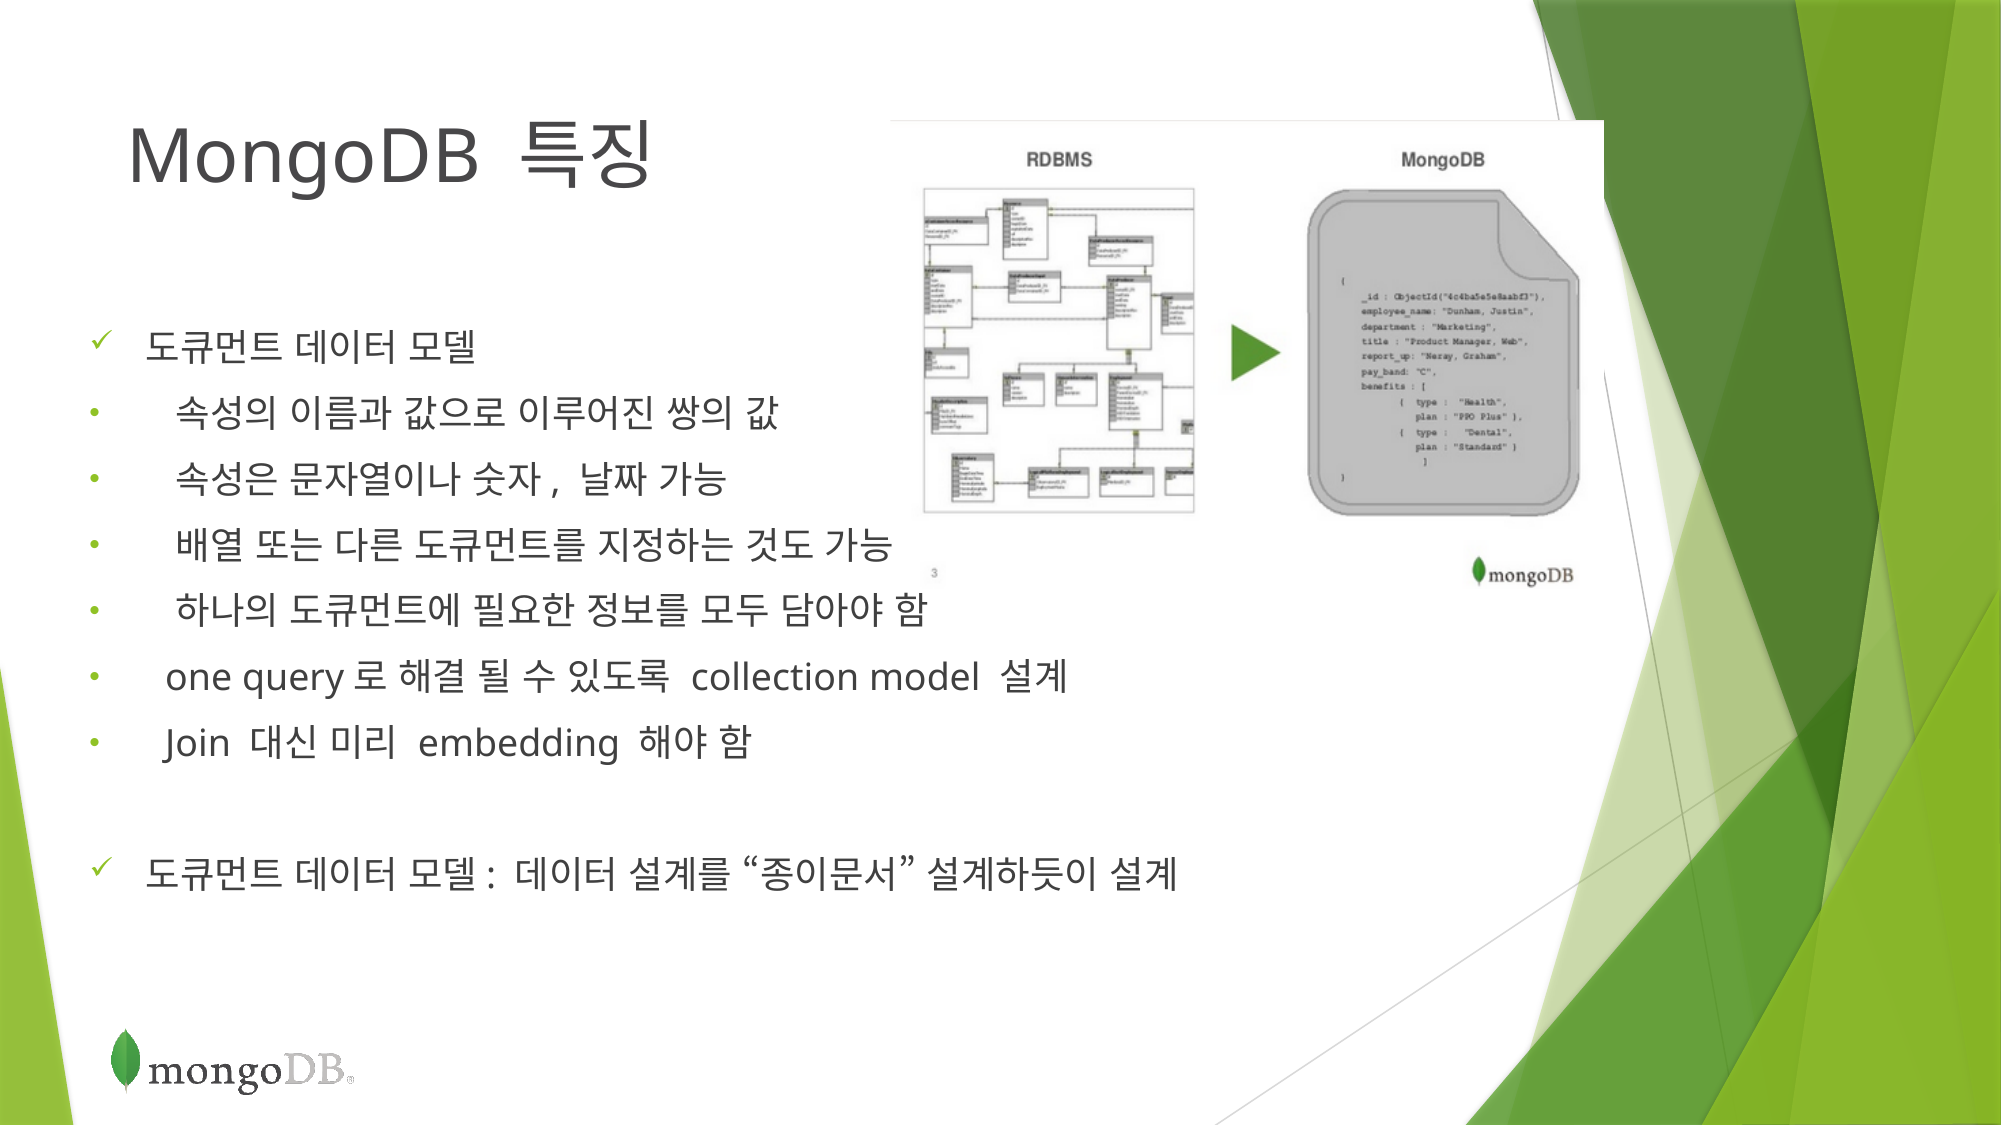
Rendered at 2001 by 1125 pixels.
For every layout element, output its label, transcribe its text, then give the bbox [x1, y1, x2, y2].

picture [889, 119, 1605, 589]
title MongoDB 특징 [111, 99, 1522, 316]
list 도큐먼트 데이터 모델 속성의 이름과 값으로 이루어진 쌍의 값 속성은 문자열이나 숫자, 날짜 가능 배열 또는 다른 도큐먼트를 지정하는 것도 가능 하나의 도큐먼트에 필요한 정보를 모두 담아야 함 one query로 해결 될 수 있도록 collection model 설계 Join 대신 미리 embedding 해야 함 도큐먼트 데이터 모델: 데이터 설계를 “종이문서” 설계하듯이 설계 [74, 316, 1308, 954]
picture [110, 1028, 354, 1096]
